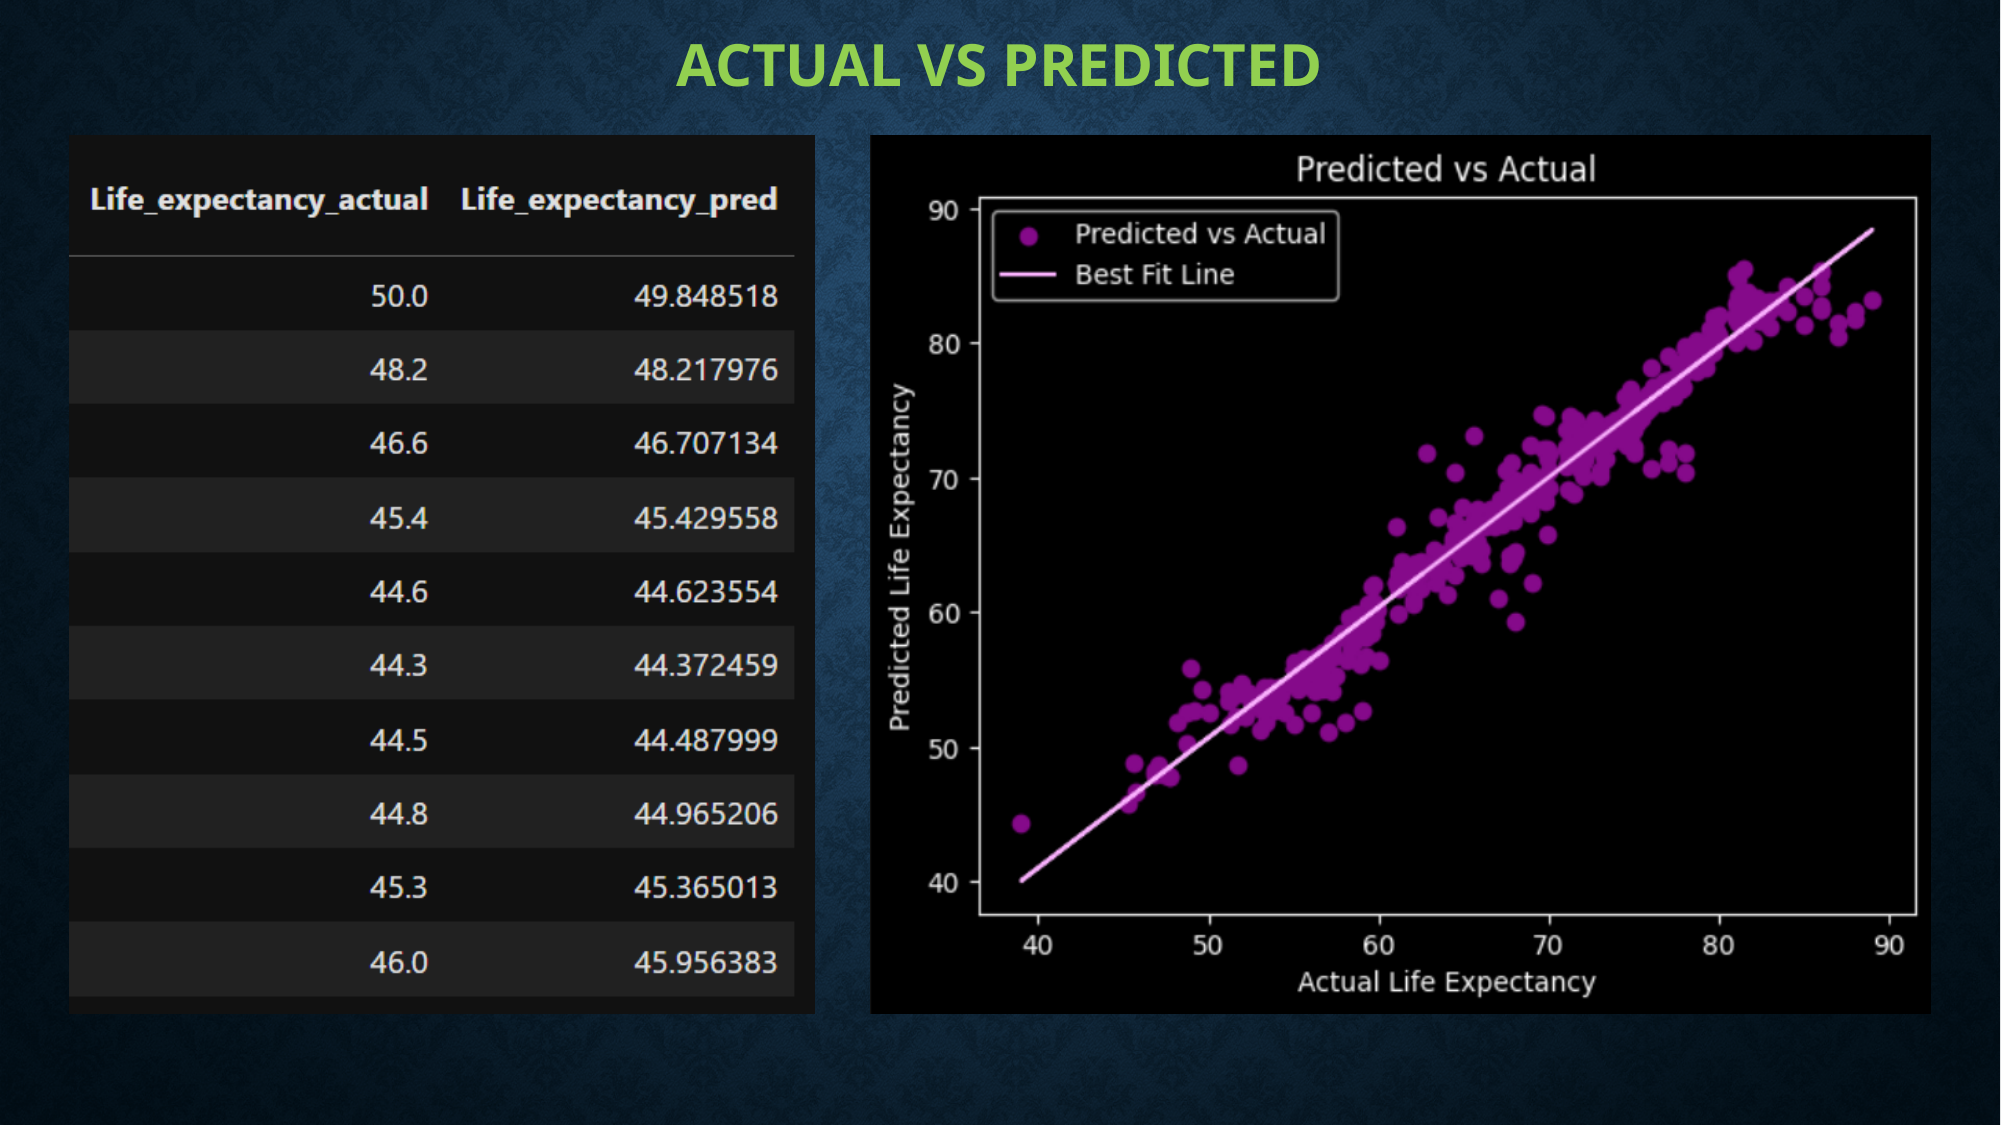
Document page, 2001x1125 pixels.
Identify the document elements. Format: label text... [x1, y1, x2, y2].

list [68, 134, 816, 1015]
picture [870, 134, 1932, 1015]
title Actual VS predicted [149, 0, 1849, 136]
